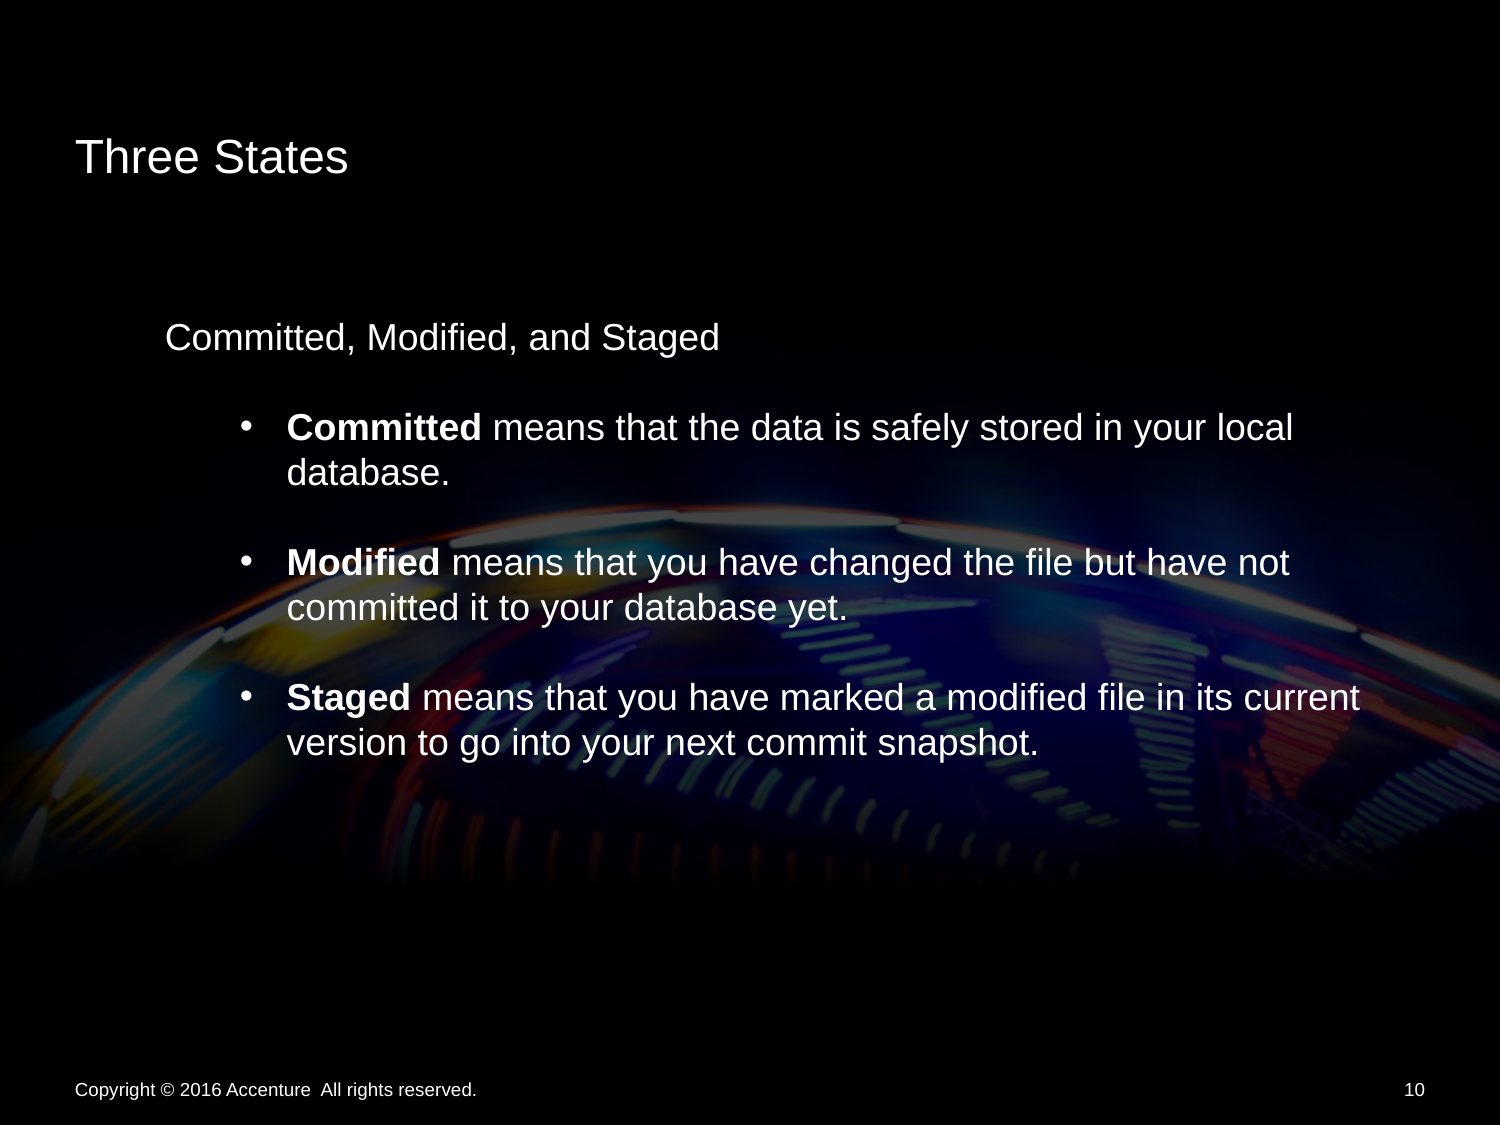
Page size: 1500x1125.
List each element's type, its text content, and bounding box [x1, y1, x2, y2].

footer Copyright © 2016 Accenture All rights reserved. [74, 1078, 741, 1100]
text_box [0, 0, 1500, 891]
text_box Committed, Modified, and Staged Committed means that the data is safely stored in your local database. Modified means that you have changed the file but have not committed it to your database yet. Staged means that you have marked a modified file in its current version to go into your next commit snapshot. [0, 305, 1426, 771]
title Three States [74, 19, 1426, 184]
slide_number 10 [1335, 1078, 1426, 1100]
